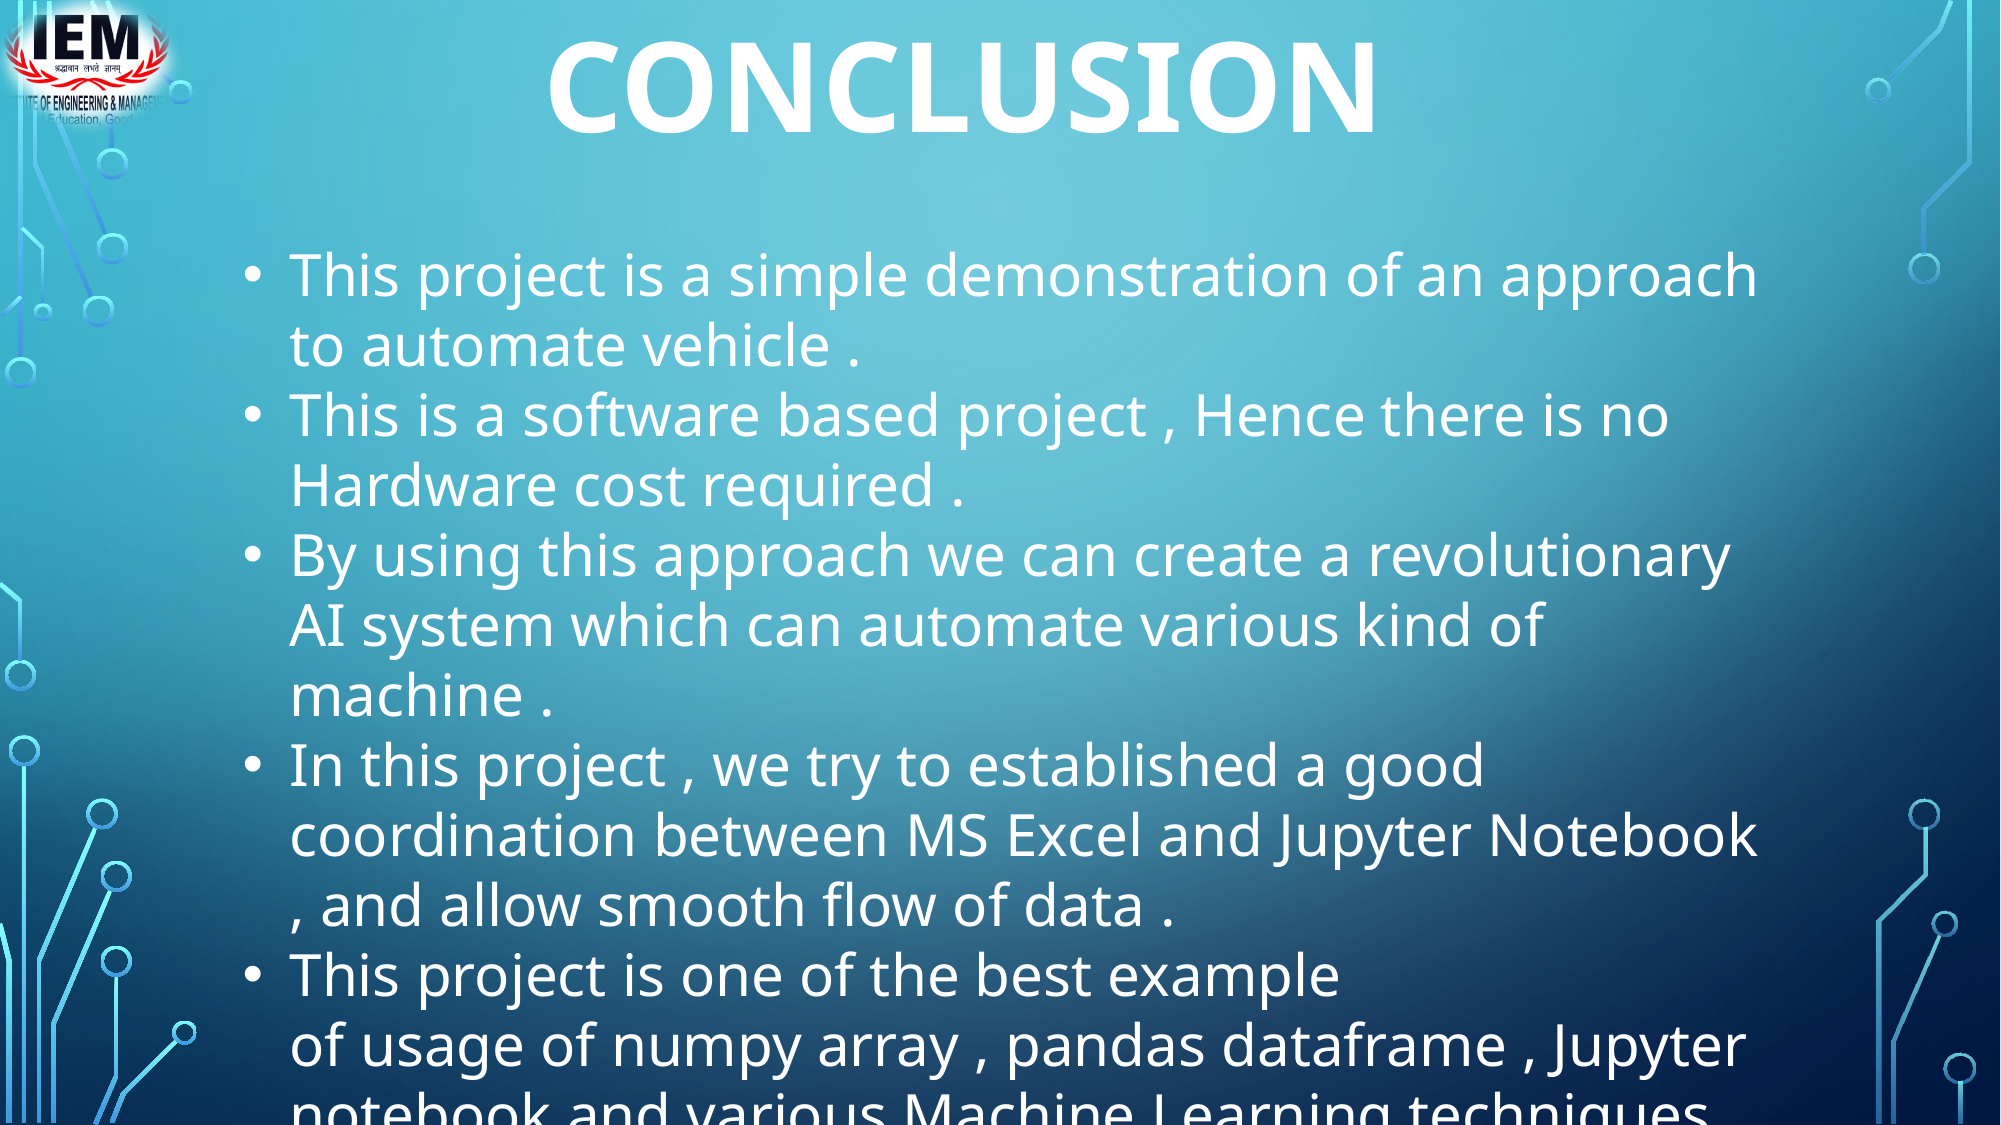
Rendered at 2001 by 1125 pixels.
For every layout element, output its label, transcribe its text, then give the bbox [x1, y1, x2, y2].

picture [0, 0, 190, 139]
text_box CONCLUSION [528, 0, 1471, 166]
text_box This project is a simple demonstration of an approach to automate vehicle . This is a software based project , Hence there is no Hardware cost required . By using this approach we can create a revolutionary AI system which can automate various kind of machine . In this project , we try to established a good coordination between MS Excel and Jupyter Notebook , and allow smooth flow of data . This project is one of the best example of usage of numpy array , pandas dataframe , Jupyter notebook and various Machine Learning techniques . [227, 230, 1782, 1125]
